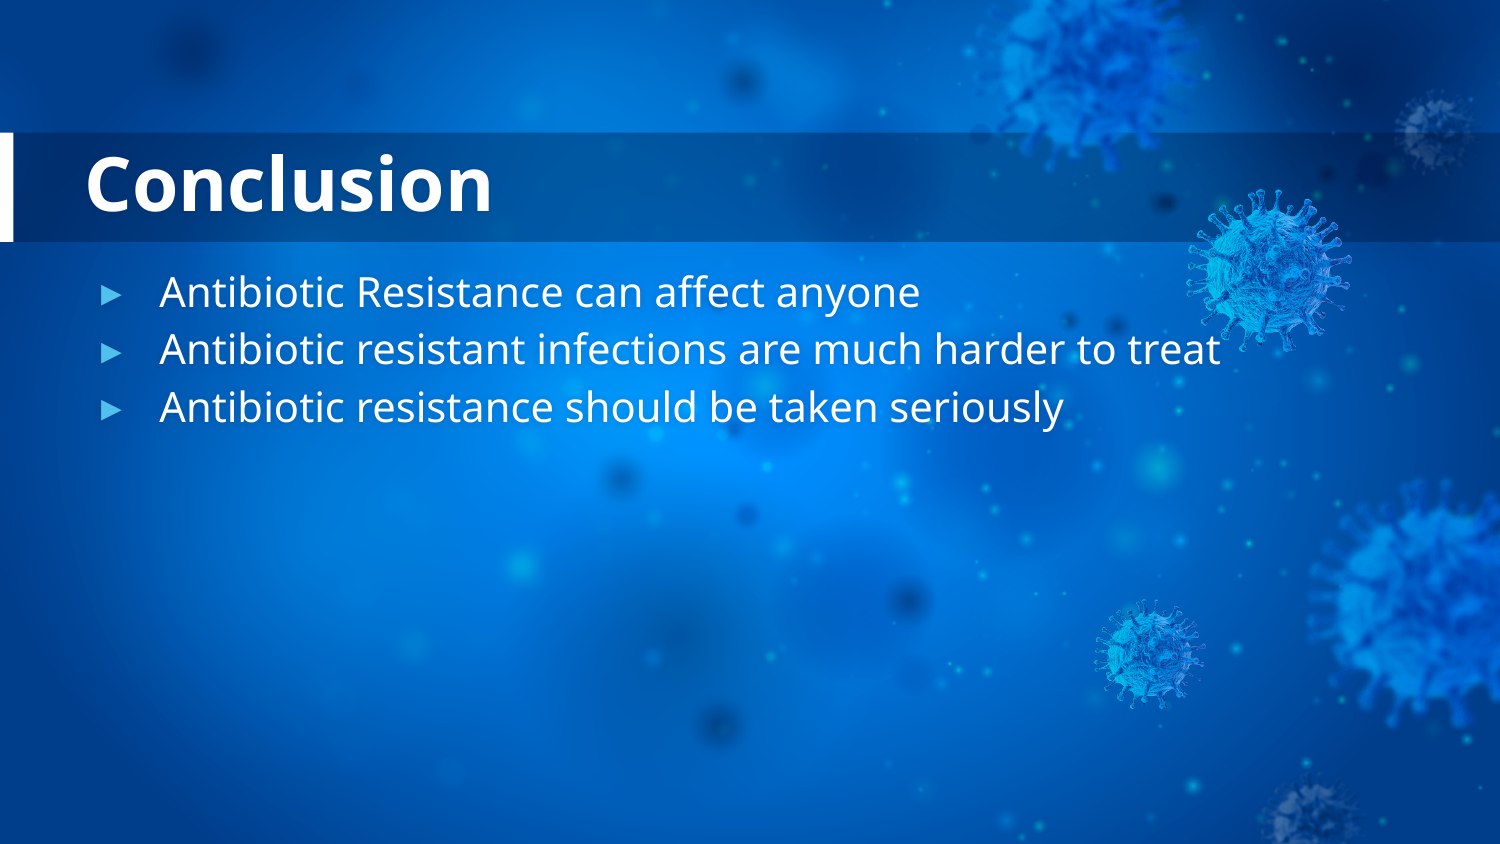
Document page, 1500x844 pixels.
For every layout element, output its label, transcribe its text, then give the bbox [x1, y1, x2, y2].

picture [0, 0, 1500, 844]
title Conclusion [84, 132, 1130, 242]
list Antibiotic Resistance can affect anyone Antibiotic resistant infections are much harder to treat Antibiotic resistance should be taken seriously [84, 258, 1428, 733]
